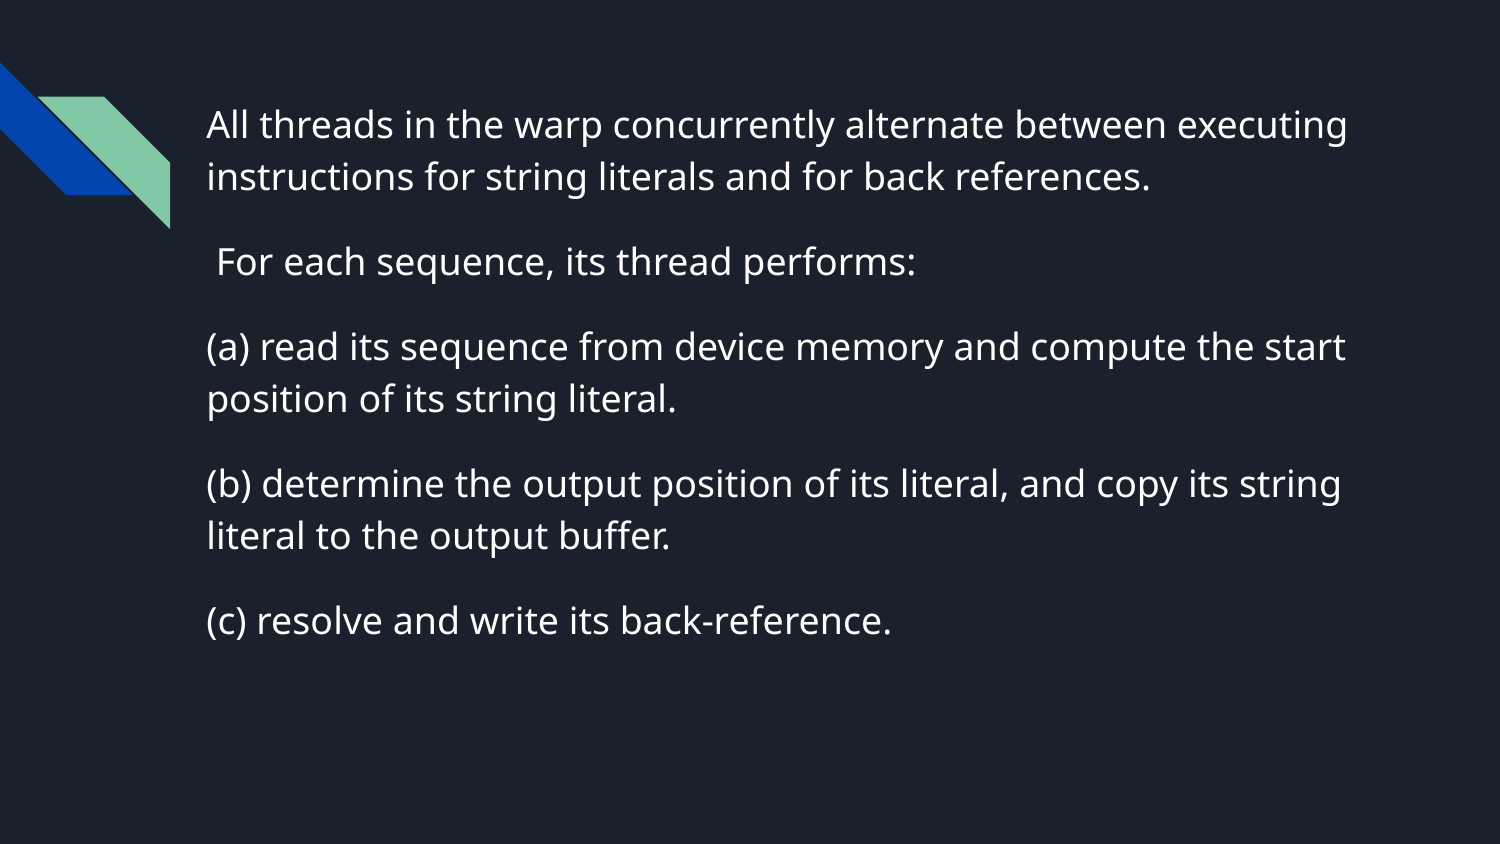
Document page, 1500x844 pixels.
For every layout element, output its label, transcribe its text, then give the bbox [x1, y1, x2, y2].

list All threads in the warp concurrently alternate between executing instructions for string literals and for back references. For each sequence, its thread performs: (a) read its sequence from device memory and compute the start position of its string literal. (b) determine the output position of its literal, and copy its string literal to the output buffer. (c) resolve and write its back-reference. [191, 79, 1400, 799]
